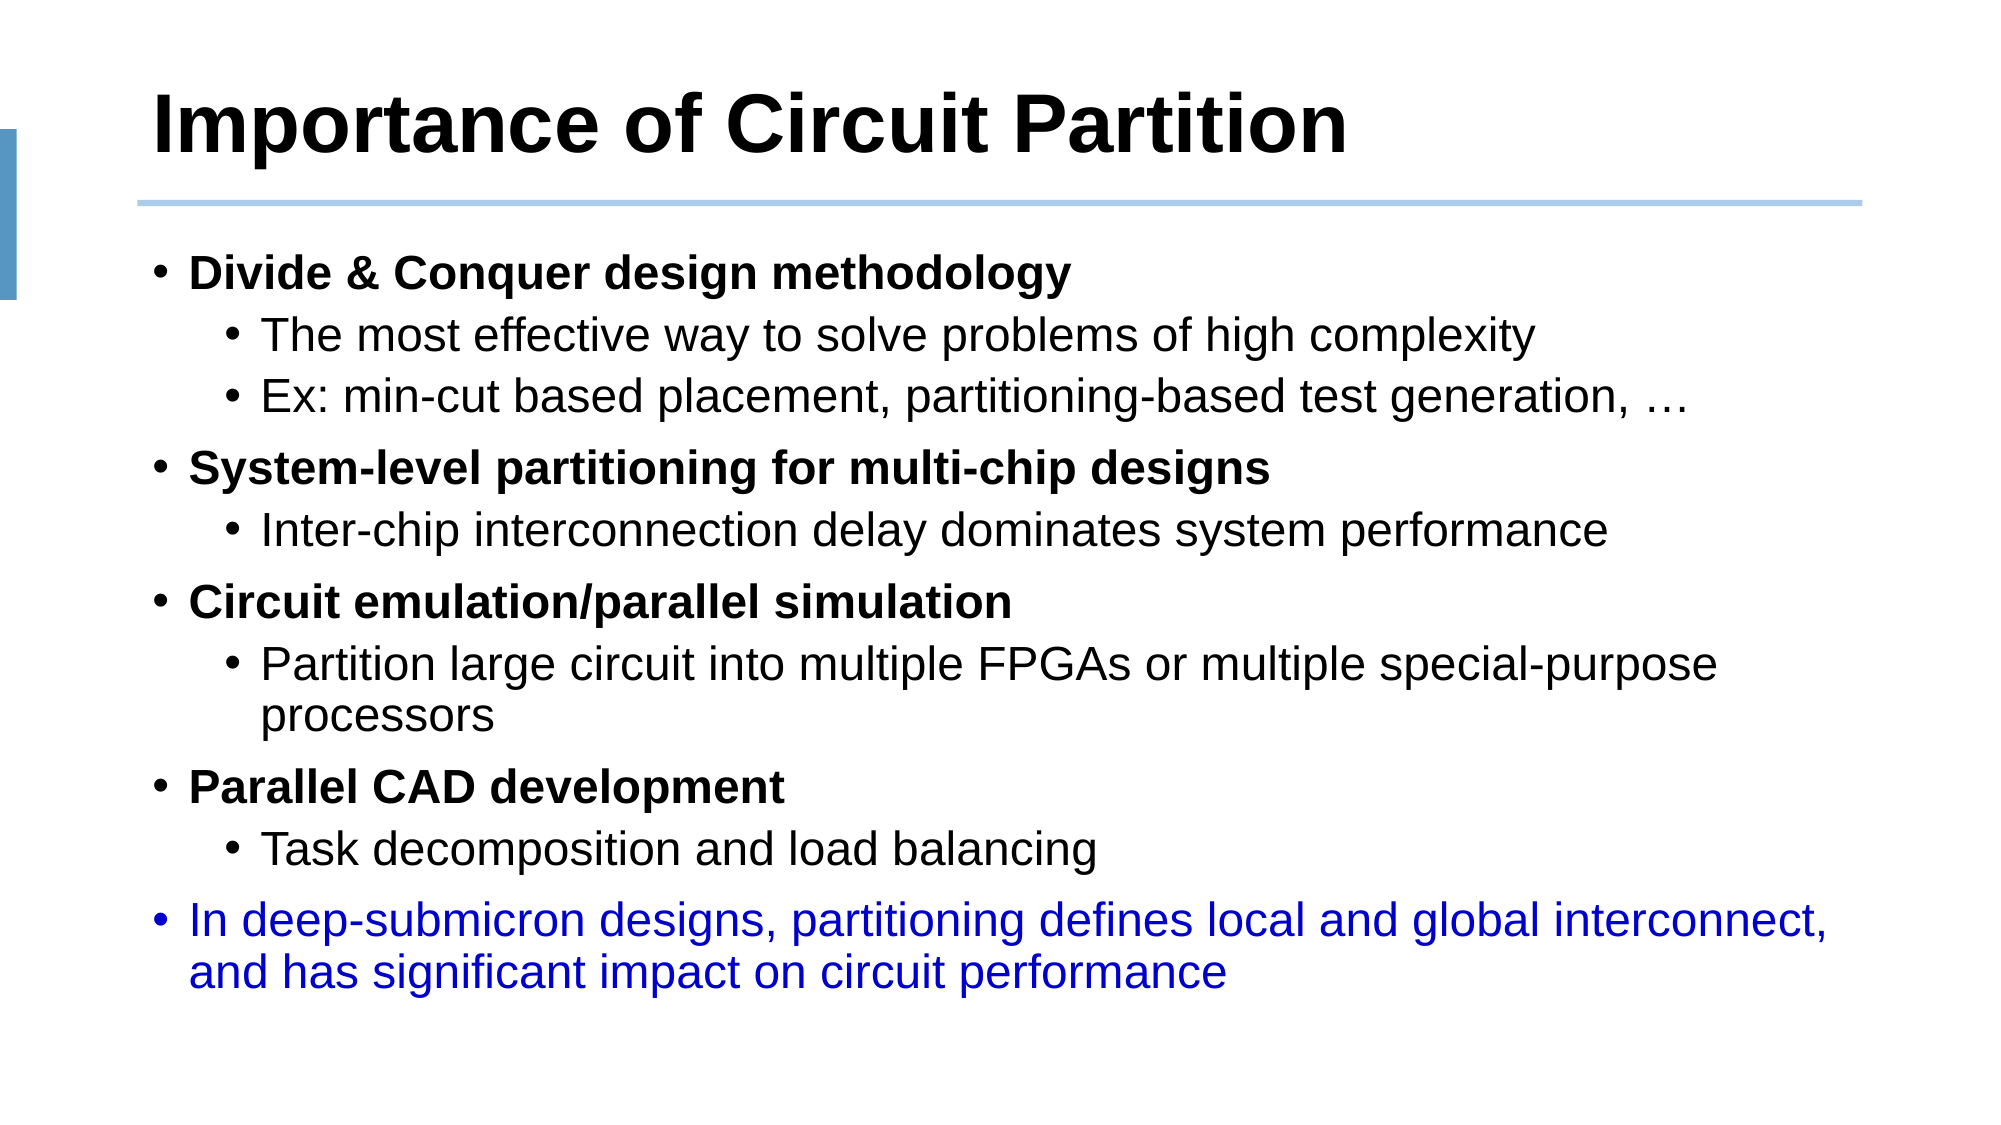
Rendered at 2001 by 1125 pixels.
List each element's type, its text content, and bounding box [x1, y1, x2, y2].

list Divide & Conquer design methodology The most effective way to solve problems of high complexity Ex: min-cut based placement, partitioning-based test generation, … System-level partitioning for multi-chip designs Inter-chip interconnection delay dominates system performance Circuit emulation/parallel simulation Partition large circuit into multiple FPGAs or multiple special-purpose processors Parallel CAD development Task decomposition and load balancing In deep-submicron designs, partitioning defines local and global interconnect, and has significant impact on circuit performance [137, 240, 1863, 1014]
title Importance of Circuit Partition [137, 42, 1863, 208]
